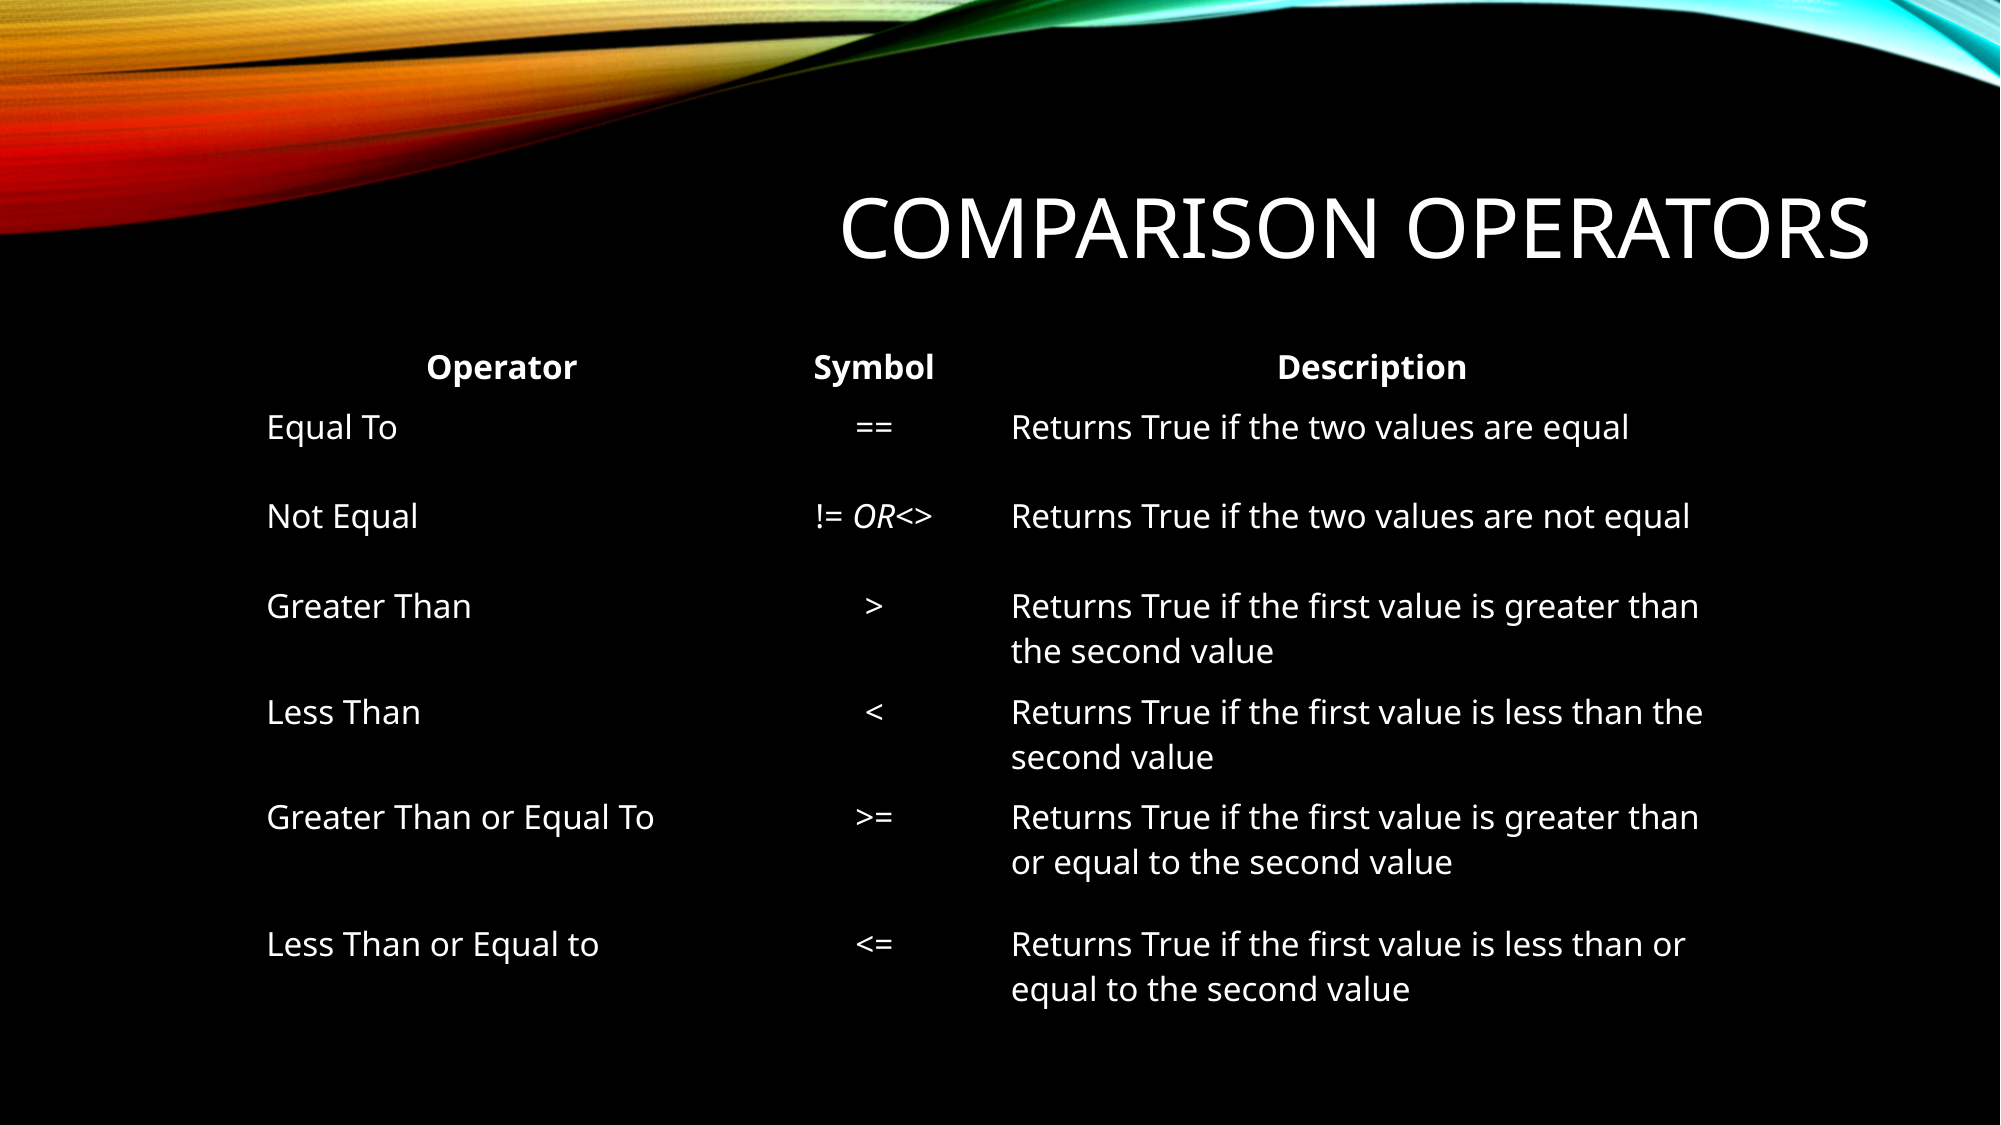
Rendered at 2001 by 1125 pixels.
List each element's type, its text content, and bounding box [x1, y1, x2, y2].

table_cell < [751, 681, 998, 787]
text_box Comparison Operators [474, 125, 1888, 338]
table_cell Not Equal [253, 485, 751, 576]
table_cell Greater Than [253, 576, 751, 681]
table_cell Greater Than or Equal To [253, 787, 751, 913]
table_cell Returns True if the first value is less than the second value [998, 681, 1747, 787]
table_cell Returns True if the two values are equal [998, 396, 1747, 485]
table_cell Less Than [253, 681, 751, 787]
table_header Symbol [751, 336, 998, 396]
table_cell <= [751, 913, 998, 1040]
table_cell Returns True if the first value is greater than the second value [998, 576, 1747, 681]
table_cell >= [751, 787, 998, 913]
table_header Operator [253, 336, 751, 396]
picture [0, 0, 2000, 237]
table_cell Returns True if the first value is less than or equal to the second value [998, 913, 1747, 1040]
table_cell Returns True if the two values are not equal [998, 485, 1747, 576]
table_cell Less Than or Equal to [253, 913, 751, 1040]
table_cell Returns True if the first value is greater than or equal to the second value [998, 787, 1747, 913]
table_header Description [998, 336, 1747, 396]
table_cell != OR<> [751, 485, 998, 576]
table_cell Equal To [253, 396, 751, 485]
table_cell > [751, 576, 998, 681]
table_cell == [751, 396, 998, 485]
